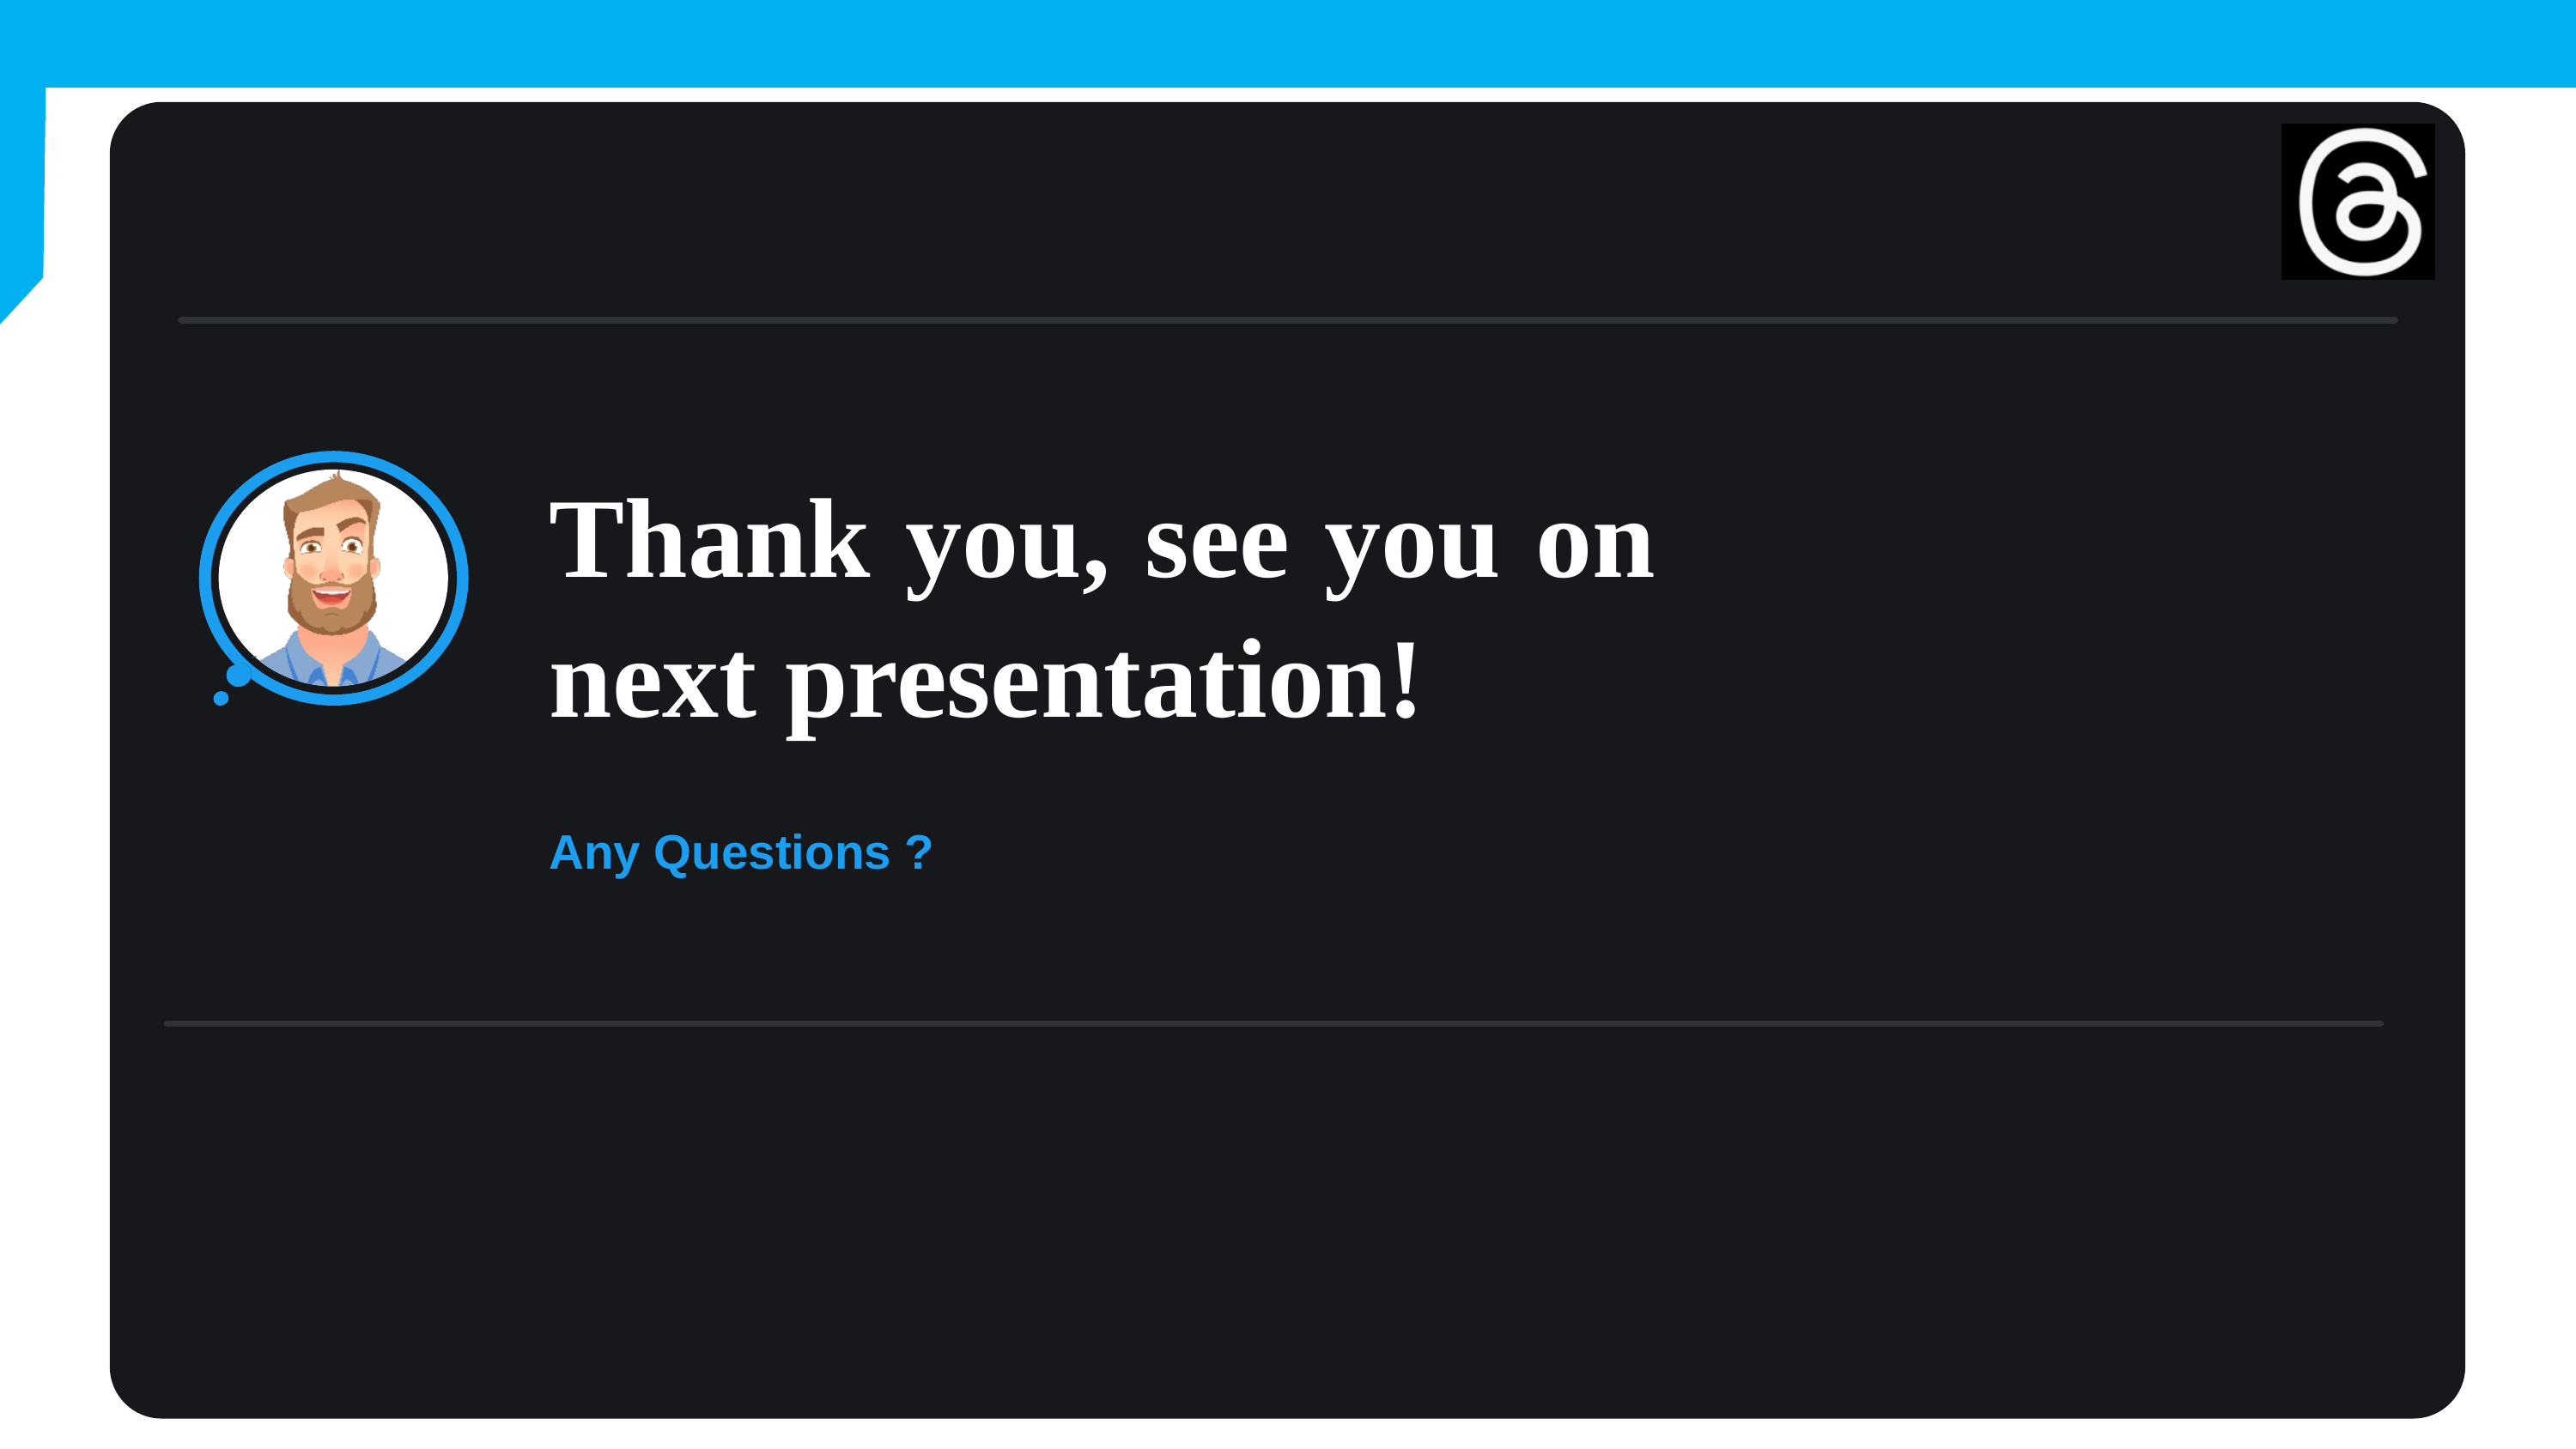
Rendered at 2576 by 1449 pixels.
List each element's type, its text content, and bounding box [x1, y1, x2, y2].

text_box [167, 450, 469, 723]
text_box Thank you, see you on next presentation! [549, 459, 1657, 741]
text_box Any Questions ? [549, 797, 1693, 880]
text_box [0, 0, 2576, 329]
text_box [109, 338, 2466, 1419]
picture [2281, 123, 2435, 281]
